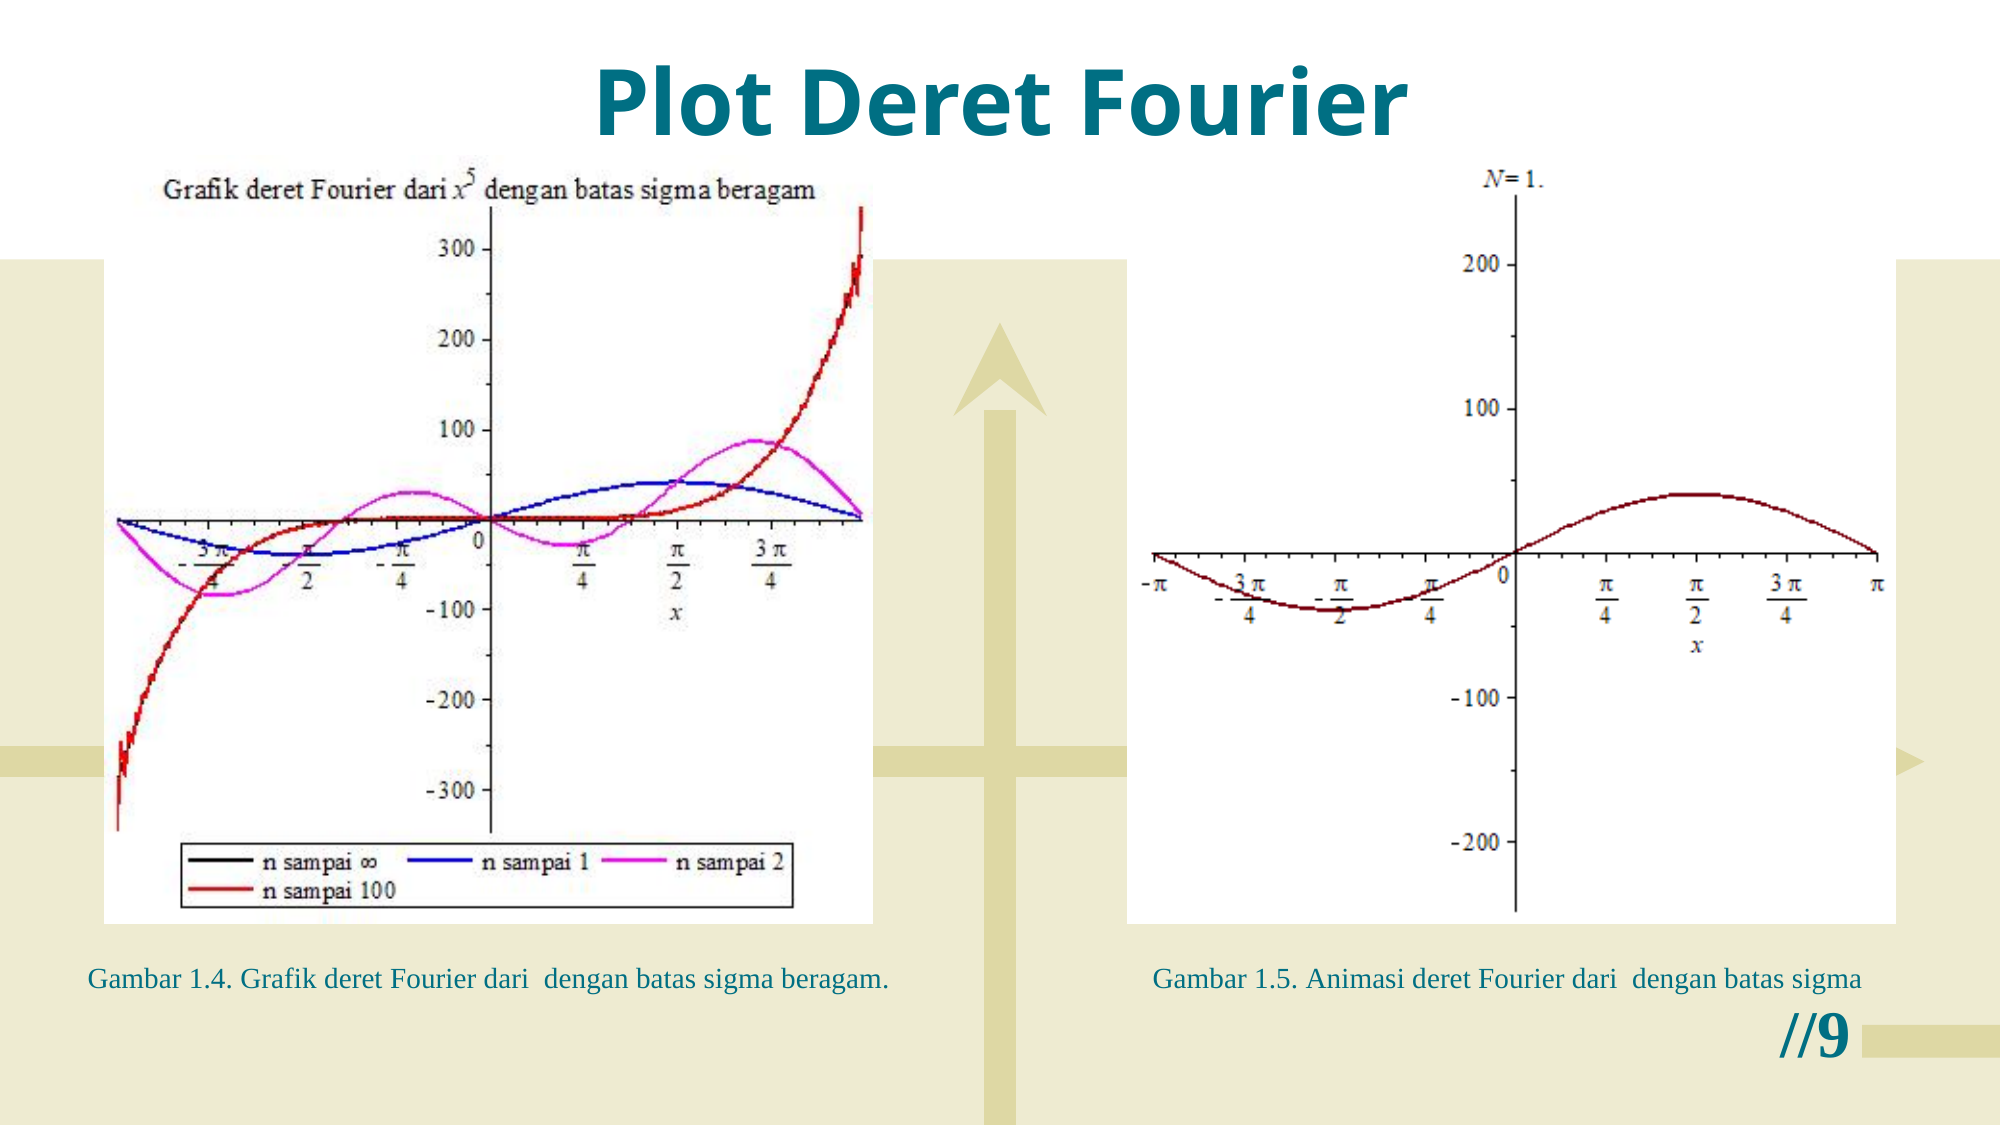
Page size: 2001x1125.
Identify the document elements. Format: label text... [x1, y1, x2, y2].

picture [1127, 155, 1896, 924]
picture [104, 155, 873, 924]
text_box //9 [1770, 991, 1862, 1069]
title Plot Deret Fourier [57, 53, 1946, 156]
